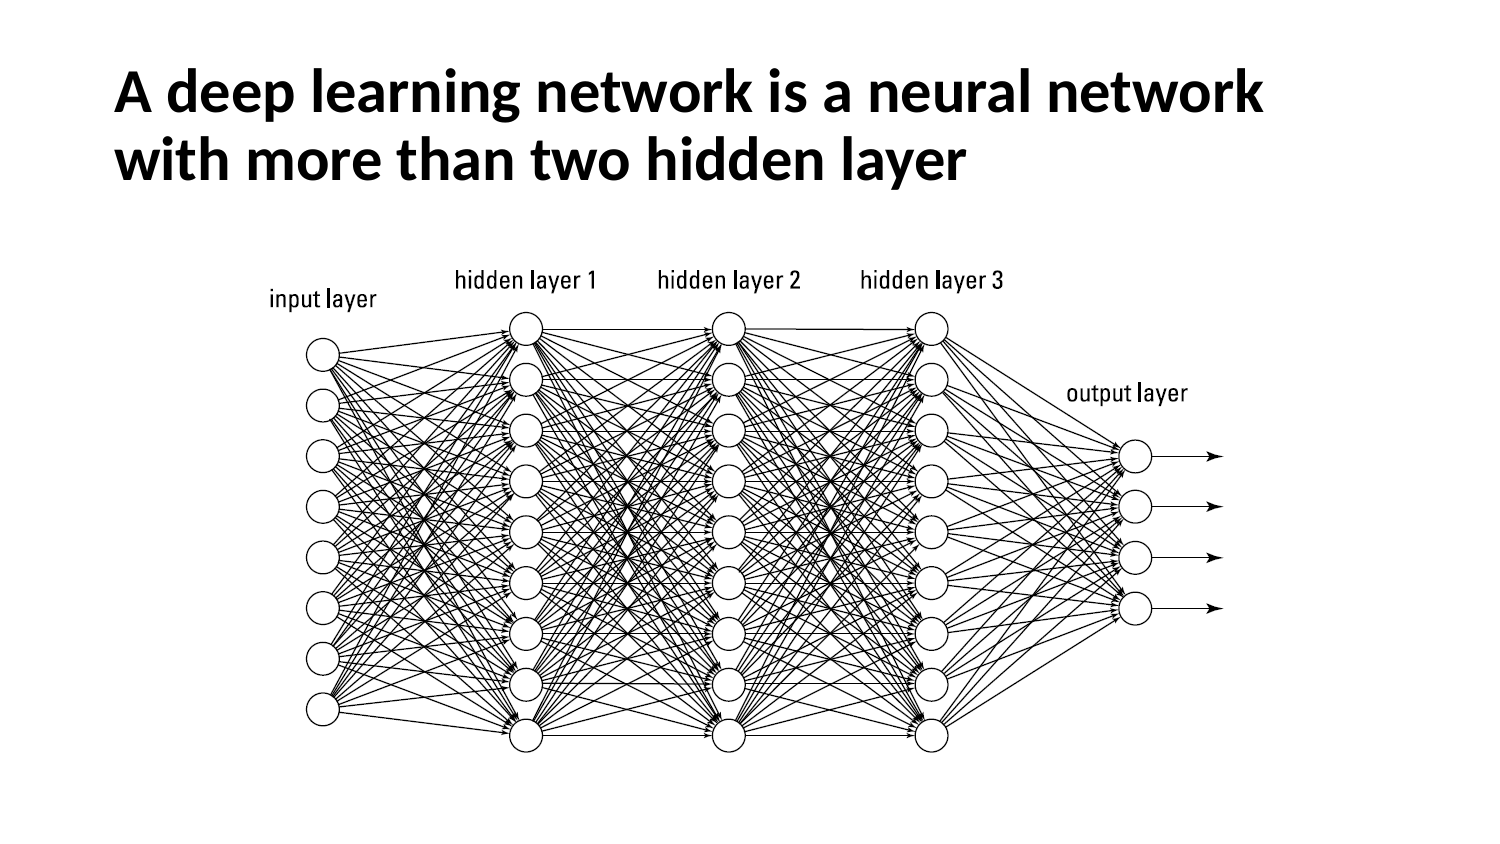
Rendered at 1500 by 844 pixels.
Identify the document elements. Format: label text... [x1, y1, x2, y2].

title A deep learning network is a neural network with more than two hidden layer [103, 44, 1397, 208]
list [253, 255, 1247, 766]
